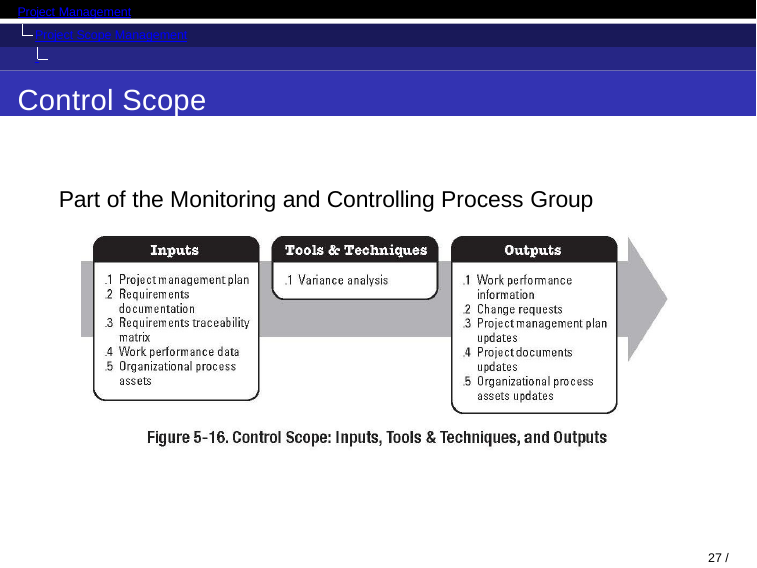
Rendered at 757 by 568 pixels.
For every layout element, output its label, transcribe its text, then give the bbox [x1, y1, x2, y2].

text_box [0, 47, 756, 70]
text_box Project Management [0, 0, 756, 19]
text_box Project Scope Management Scope Control [33, 16, 191, 66]
text_box [0, 23, 33, 47]
text_box [191, 23, 756, 47]
slide_number 27 / 53 [701, 548, 746, 568]
text_box Part of the Monitoring and Controlling Process Group [56, 182, 596, 213]
text_box [81, 233, 670, 451]
text_box Control Scope [0, 70, 756, 116]
